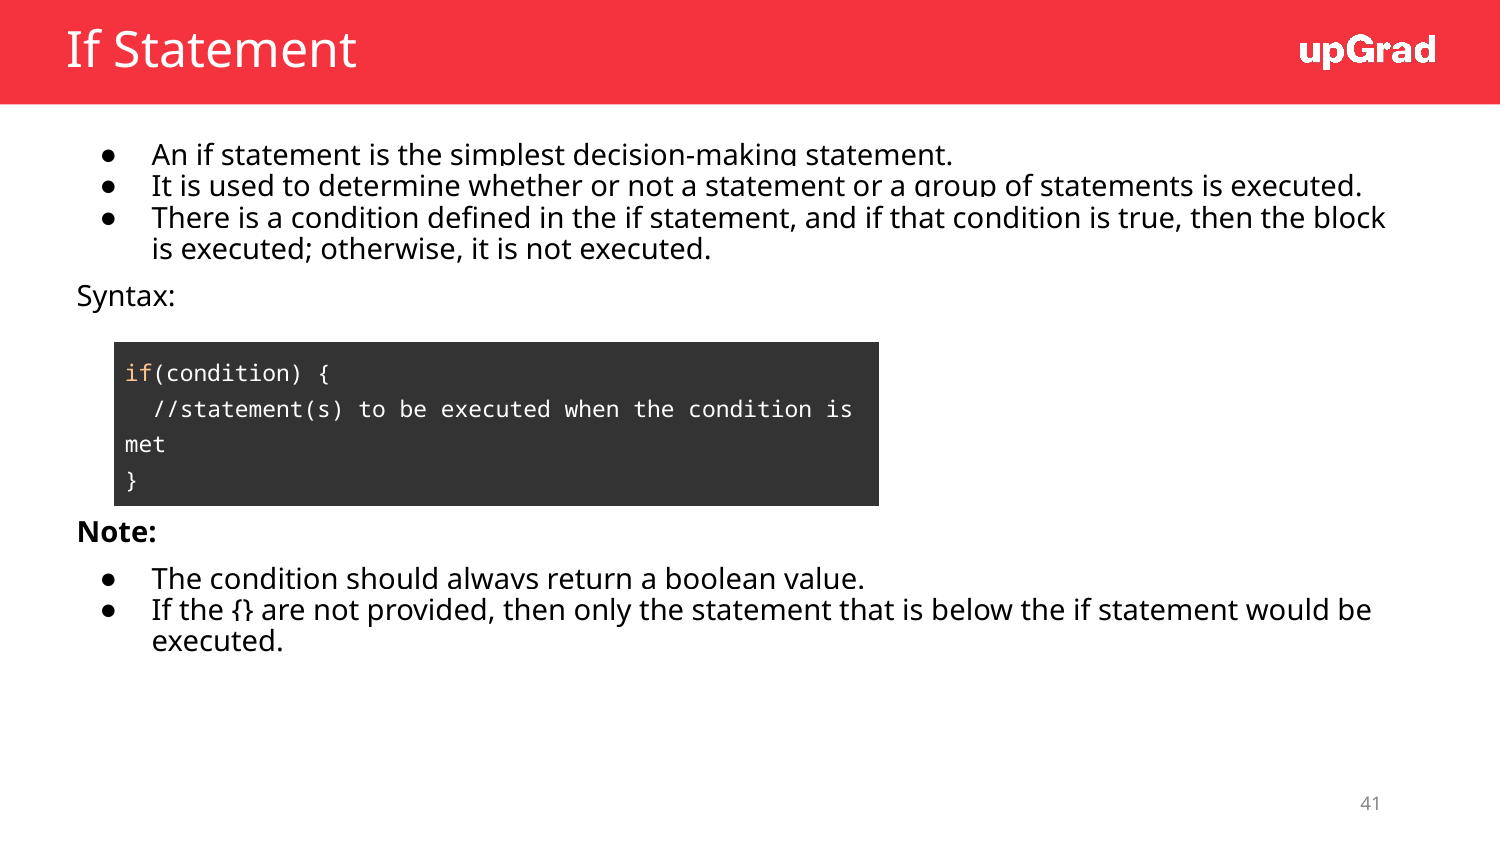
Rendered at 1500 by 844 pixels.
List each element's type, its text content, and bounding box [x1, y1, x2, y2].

list An if statement is the simplest decision-making statement. It is used to determine whether or not a statement or a group of statements is executed. There is a condition defined in the if statement, and if that condition is true, then the block is executed; otherwise, it is not executed. Syntax: Note: The condition should always return a boolean value. If the {} are not provided, then only the statement that is below the if statement would be executed. [61, 132, 1406, 728]
picture [1300, 34, 1435, 70]
table_header if(condition) { //statement(s) to be executed when the condition is met } [114, 342, 879, 506]
slide_number ‹#› [1059, 782, 1397, 827]
title If Statement [51, 20, 665, 83]
